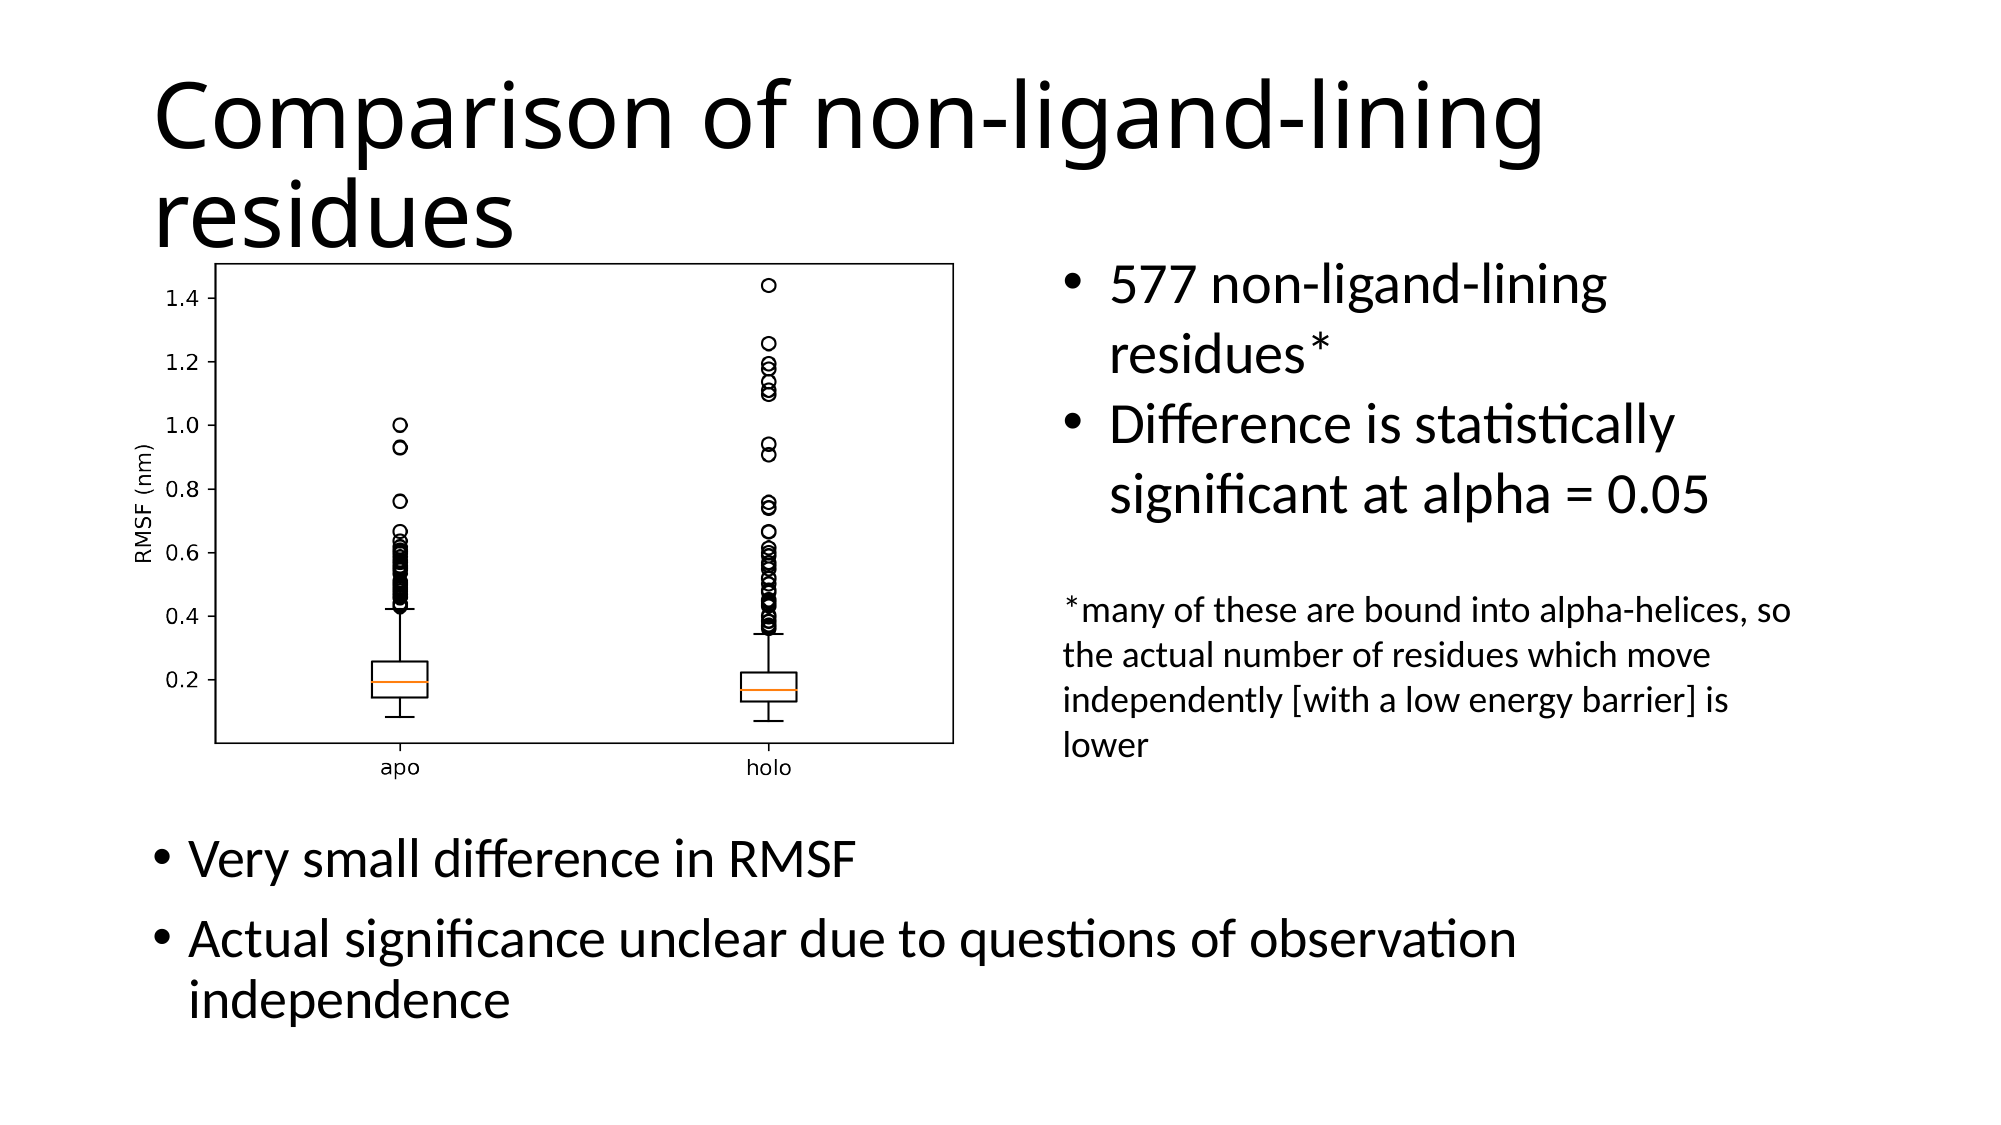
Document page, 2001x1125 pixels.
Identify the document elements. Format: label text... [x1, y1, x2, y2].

picture [96, 187, 1048, 822]
title Comparison of non-ligand-lining residues [137, 59, 1863, 278]
text_box 577 non-ligand-lining residues* Difference is statistically significant at alpha = 0.05 *many of these are bound into alpha-helices, so the actual number of residues which move independently [with a low energy barrier] is lower [1048, 238, 1835, 773]
list Very small difference in RMSF Actual significance unclear due to questions of observation independence [137, 821, 1863, 1040]
